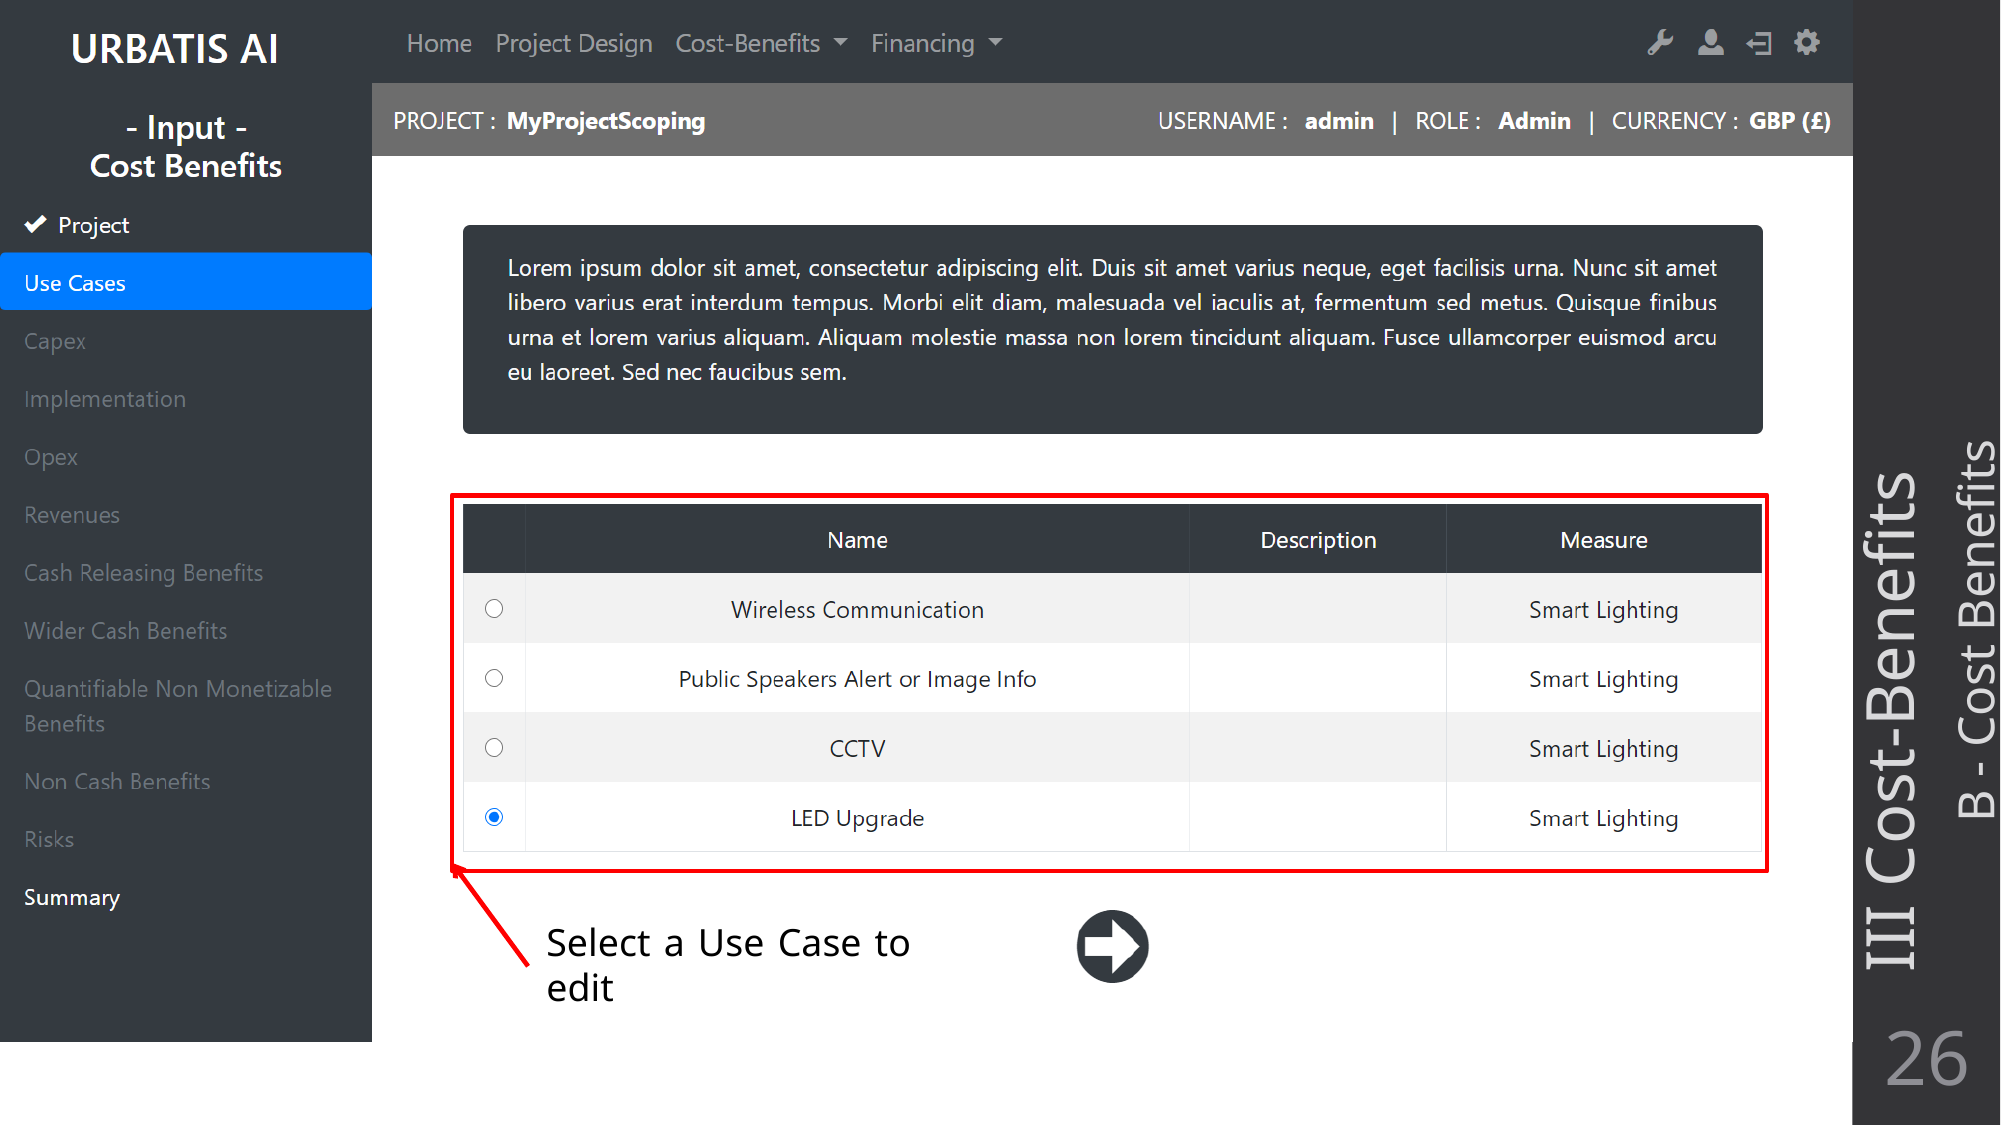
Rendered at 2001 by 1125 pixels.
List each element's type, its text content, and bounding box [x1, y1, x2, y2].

footer III Cost-Benefits B - Cost Benefits [1897, 400, 1958, 988]
picture [0, 0, 1853, 1043]
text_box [451, 862, 529, 967]
slide_number 26 [1852, 1012, 2000, 1110]
